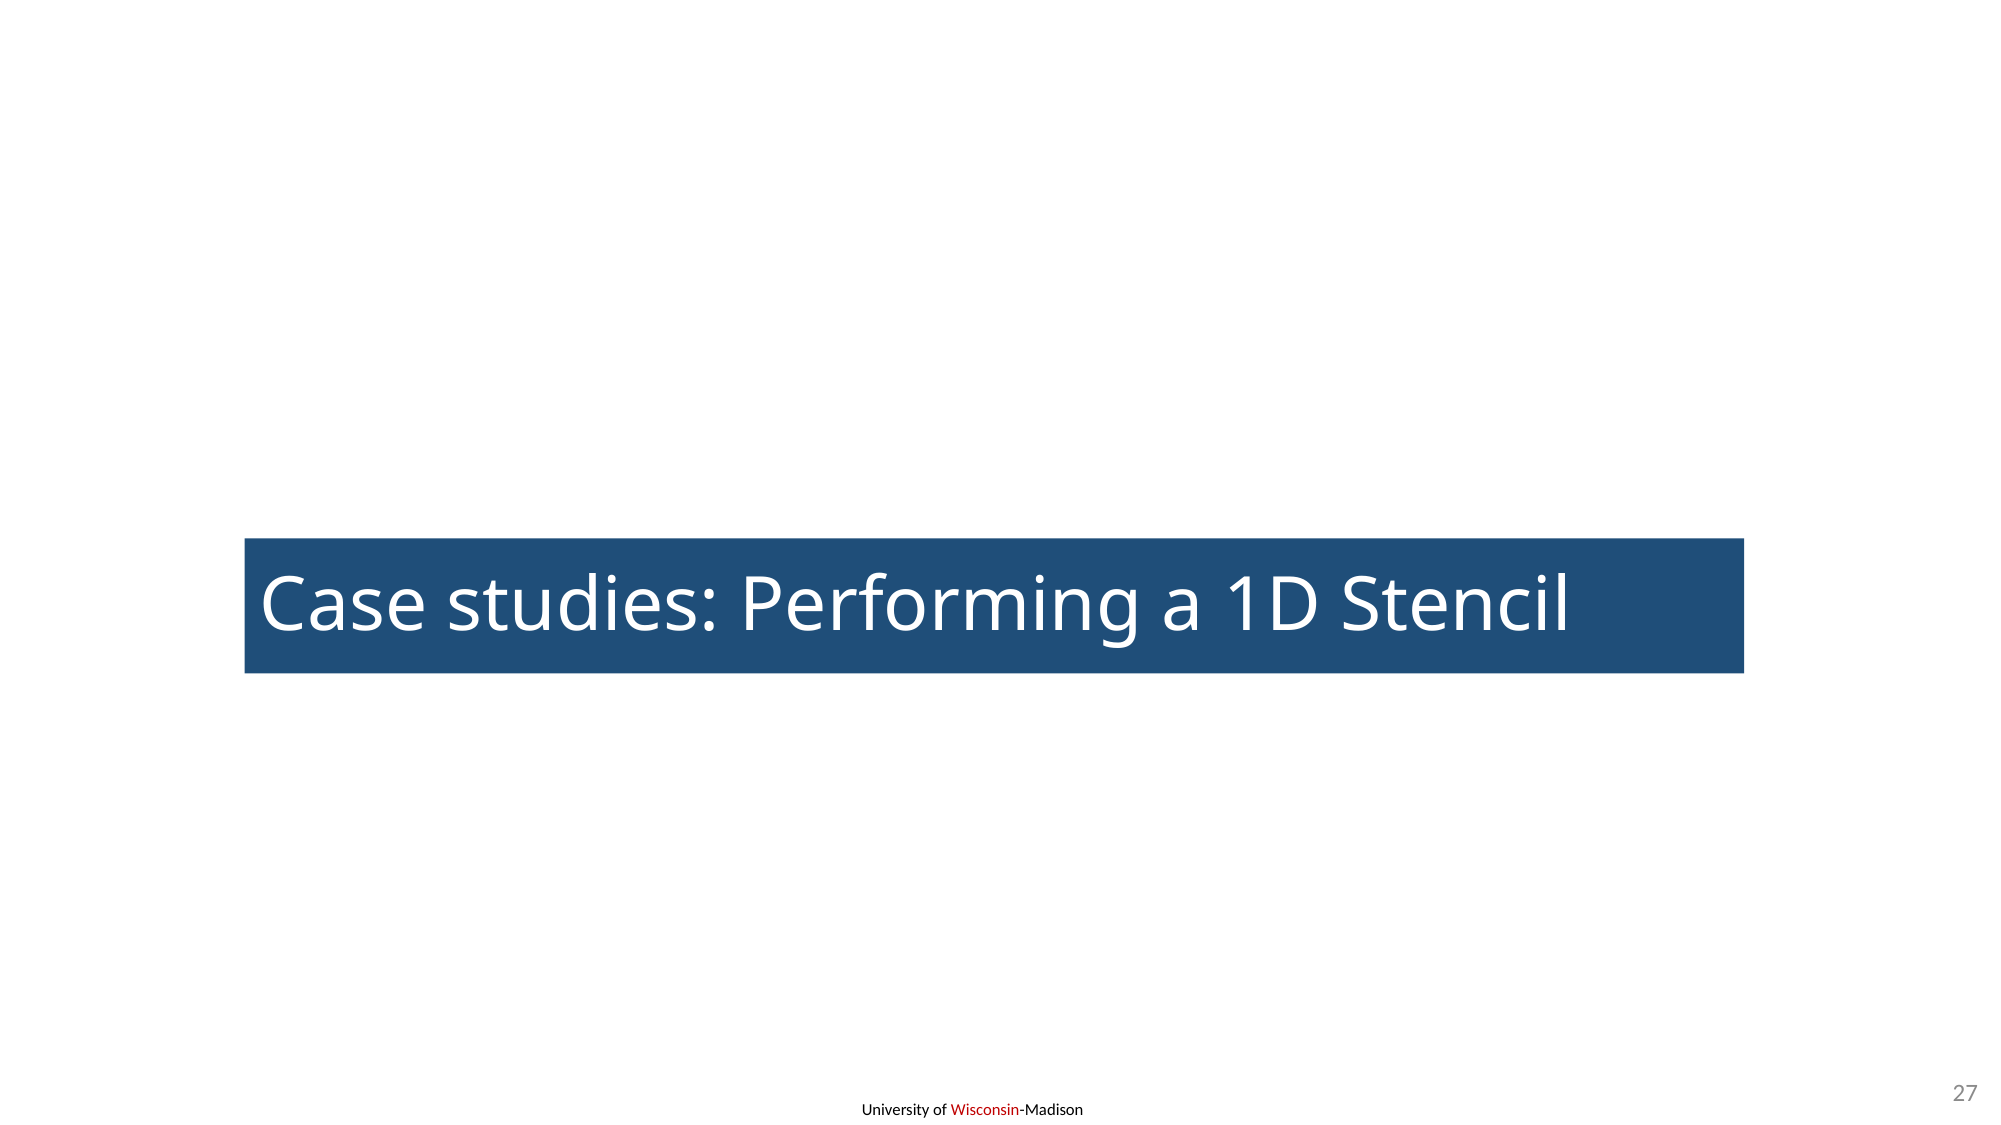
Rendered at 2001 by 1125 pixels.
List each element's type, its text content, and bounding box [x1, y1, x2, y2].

title Case studies: Performing a 1D Stencil [244, 538, 1745, 674]
slide_number 27 [1879, 1069, 1994, 1114]
